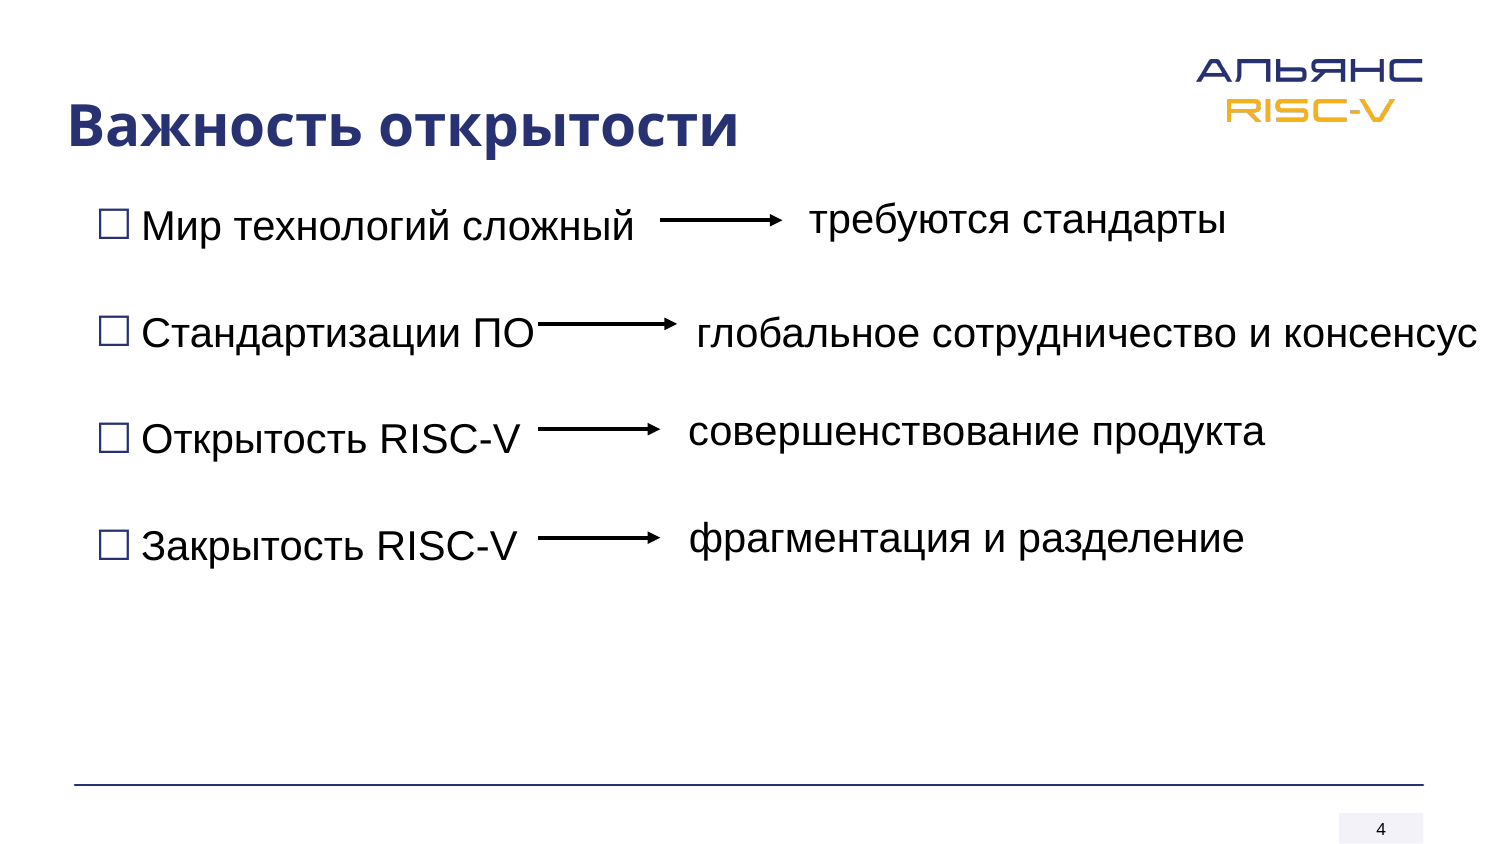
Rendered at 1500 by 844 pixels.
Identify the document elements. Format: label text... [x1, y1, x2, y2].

text_box [538, 422, 661, 436]
text_box фрагментация и разделение [680, 502, 1254, 570]
title Важность открытости [51, 72, 1196, 126]
text_box [538, 531, 661, 544]
text_box совершенствование продукта [679, 395, 1275, 463]
list Мир технологий сложный Стандартизации ПО глобальное сотрудничество и консенсус Открытость RISC-V Закрытость RISC-V [51, 176, 1500, 844]
picture [1196, 59, 1423, 122]
text_box требуются стандарты [800, 183, 1236, 251]
text_box [660, 214, 783, 227]
text_box [538, 317, 678, 331]
